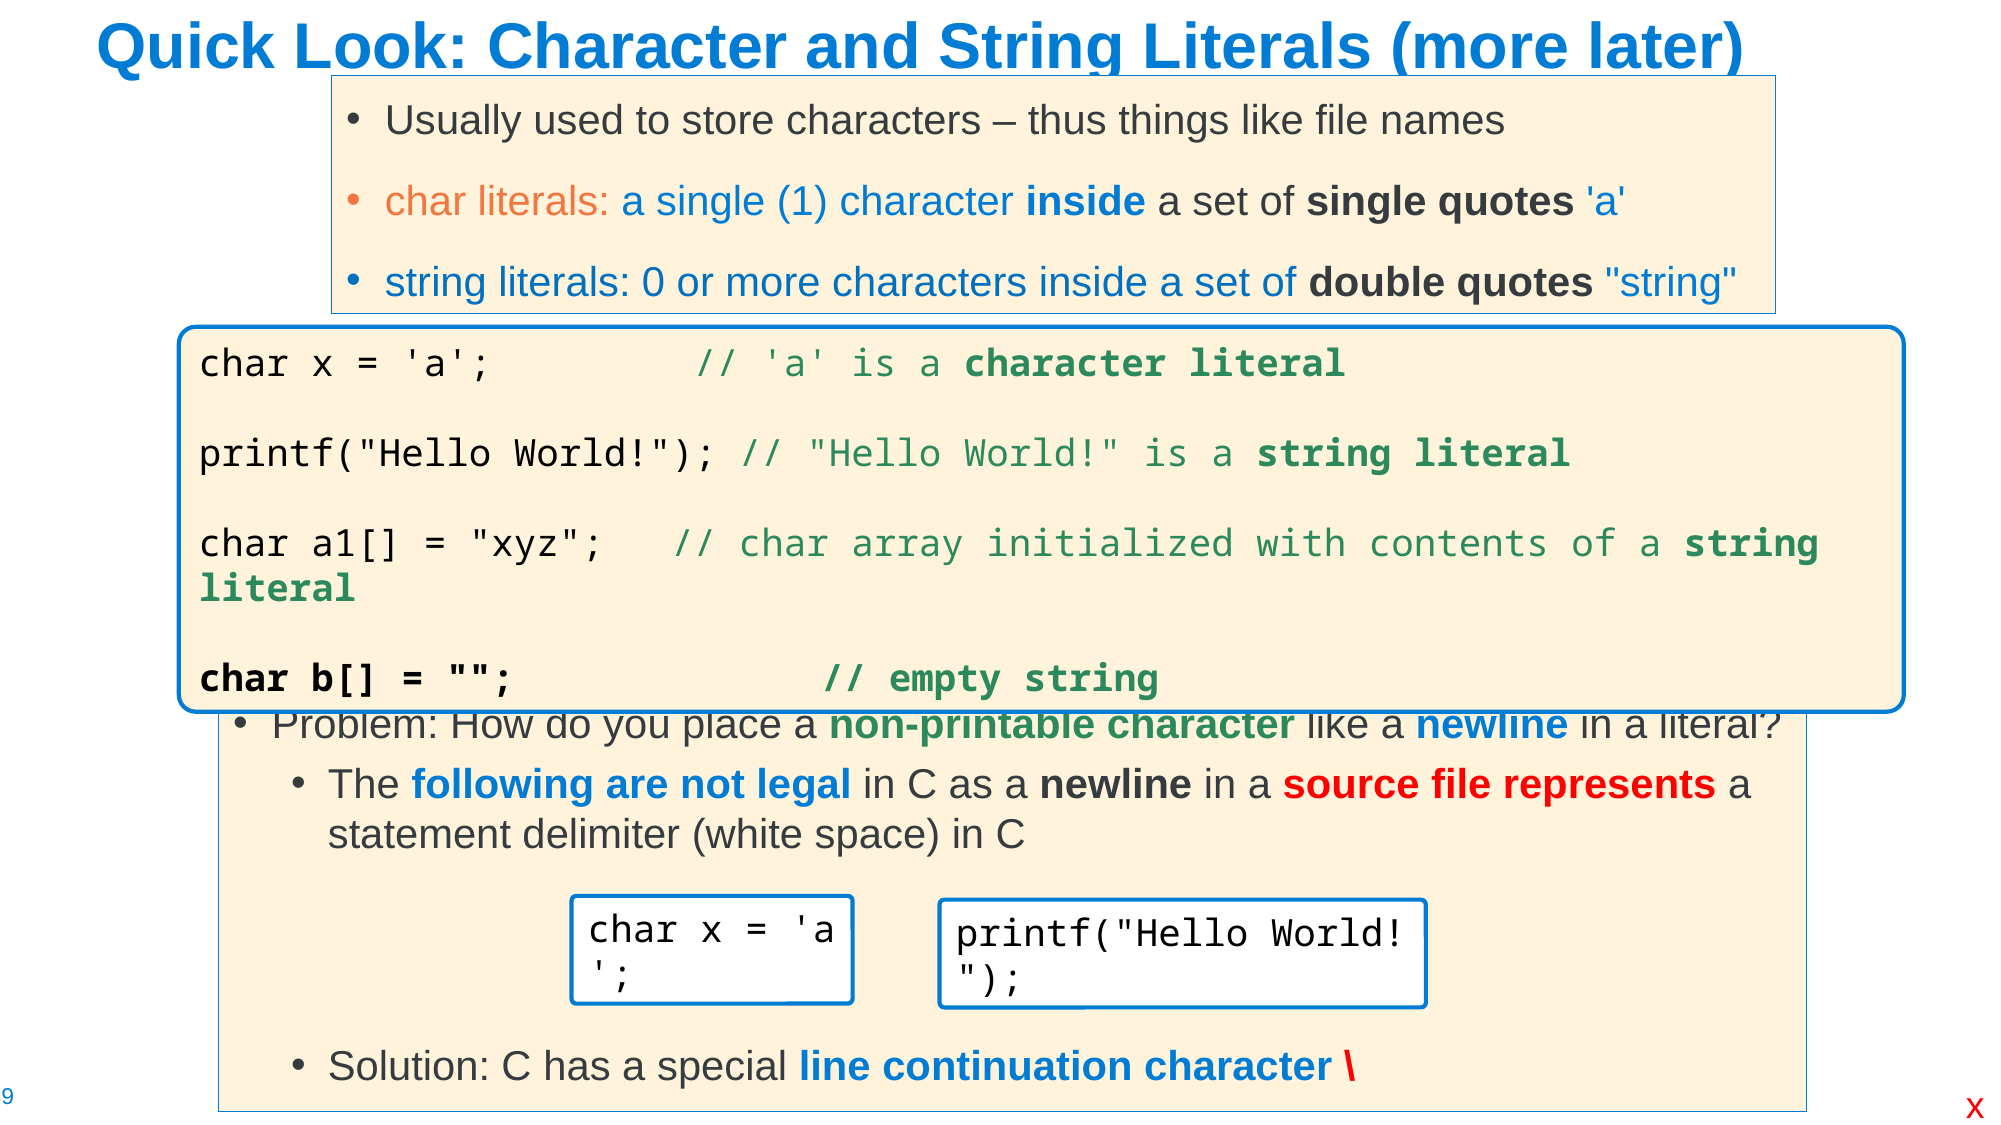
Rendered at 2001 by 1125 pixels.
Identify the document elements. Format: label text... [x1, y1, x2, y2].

title Quick Look: Character and String Literals (more later) [81, 13, 1807, 91]
text_box printf("Hello World! "); [939, 899, 1426, 1008]
text_box Usually used to store characters – thus things like file names char literals: a single (1) character inside a set of single quotes 'a' string literals: 0 or more characters inside a set of double quotes "string" [331, 75, 1776, 314]
text_box char x = 'a'; // 'a' is a character literal printf("Hello World!"); // "Hello World!" is a string literal char a1[] = "xyz"; // char array initialized with contents of a string literal char b[] = ""; // empty string [178, 326, 1904, 712]
text_box x [1951, 1073, 2000, 1125]
text_box Problem: How do you place a non-printable character like a newline in a literal? The following are not legal in C as a newline in a source file represents a statement delimiter (white space) in C Solution: C has a special line continuation character \ [218, 712, 1807, 1112]
text_box char x = 'a '; [571, 895, 853, 1004]
